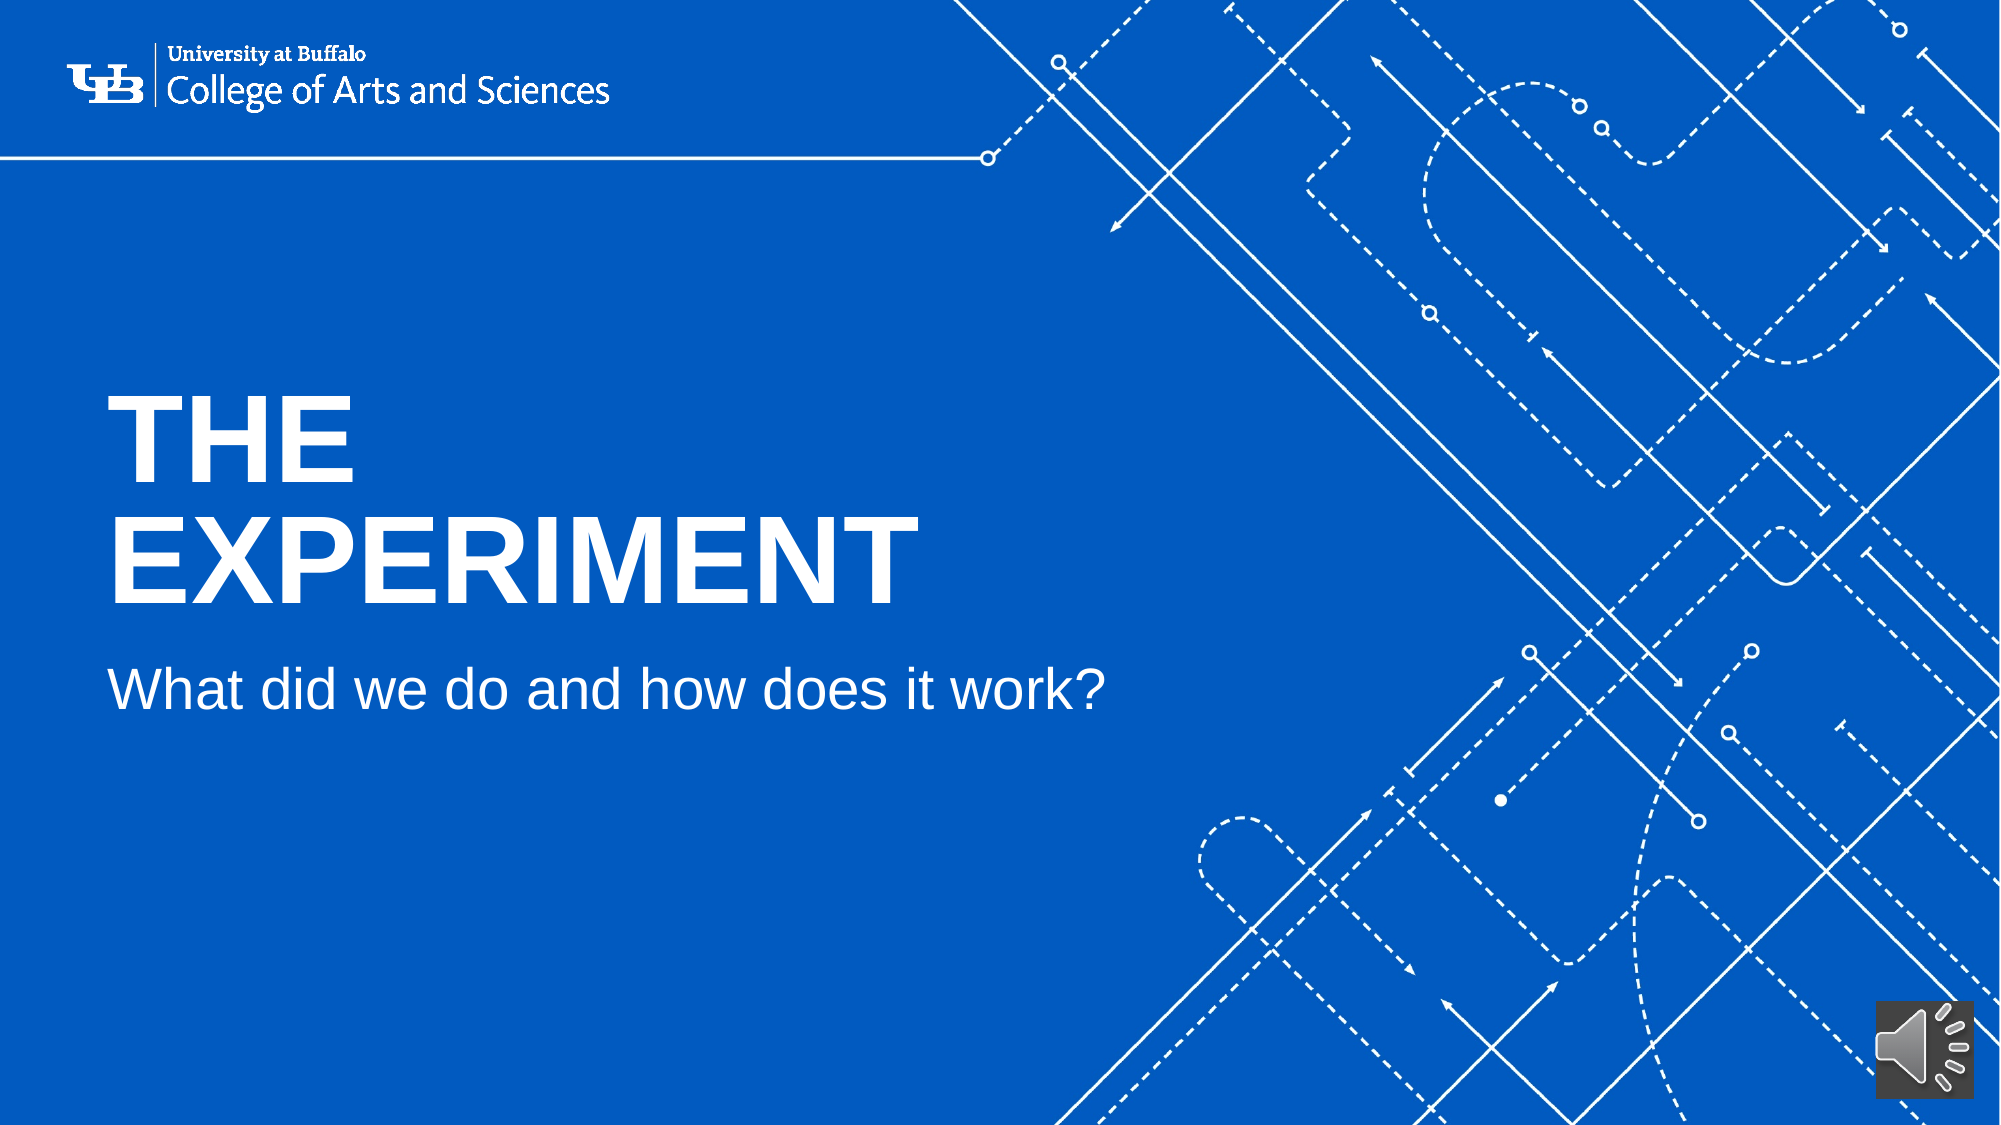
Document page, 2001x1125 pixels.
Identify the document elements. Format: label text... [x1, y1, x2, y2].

subtitle What did we do and how does it work? [108, 651, 1197, 1015]
picture [0, 0, 2000, 1125]
title The Experiment [108, 244, 1197, 637]
